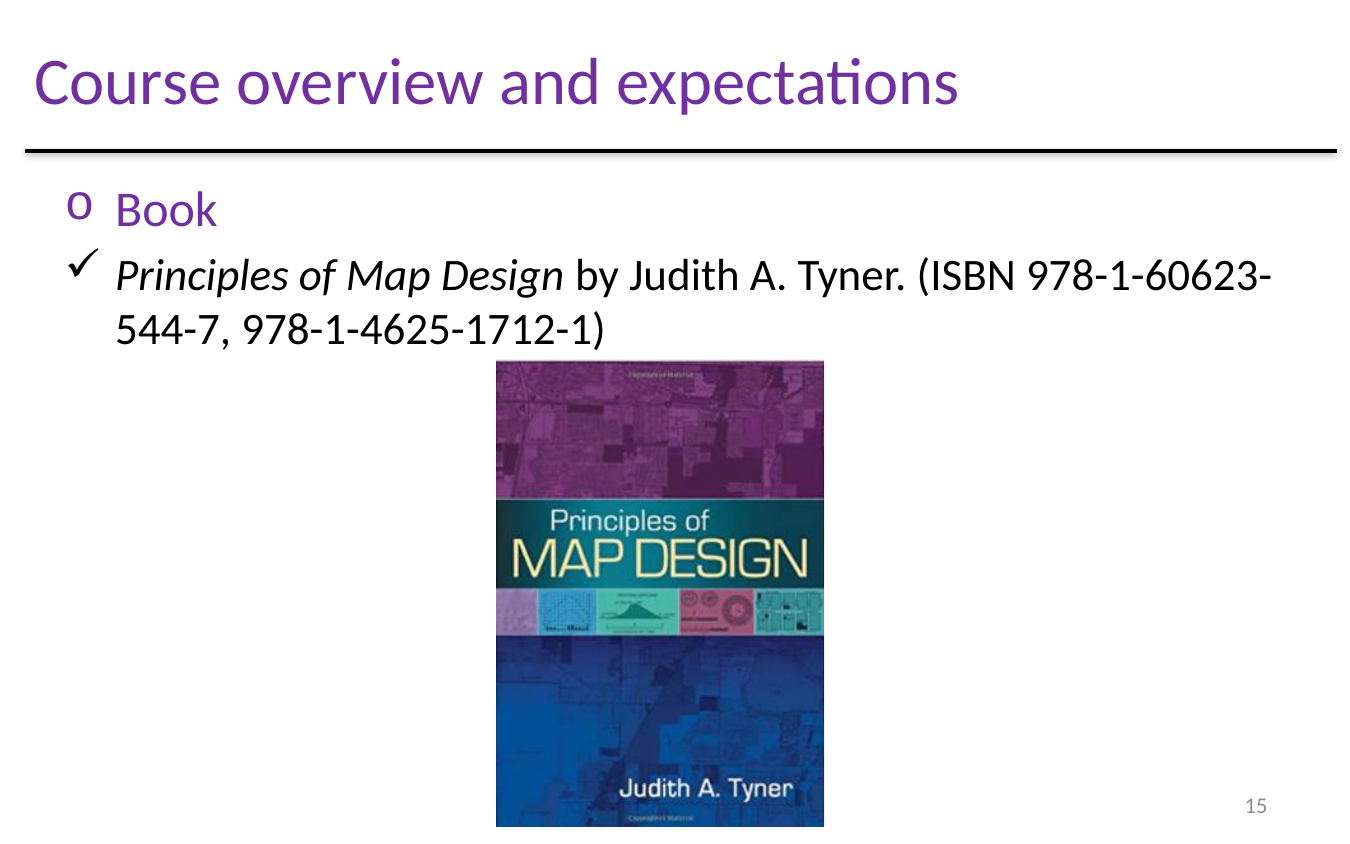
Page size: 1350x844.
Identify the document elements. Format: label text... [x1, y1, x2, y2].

text_box Course overview and expectations [19, 7, 1345, 148]
picture [495, 359, 825, 828]
slide_number 15 [967, 782, 1283, 827]
list Book Principles of Map Design by Judith A. Tyner. (ISBN 978-1-60623-544-7, 978-1-4625-1712-1) [49, 168, 1310, 807]
